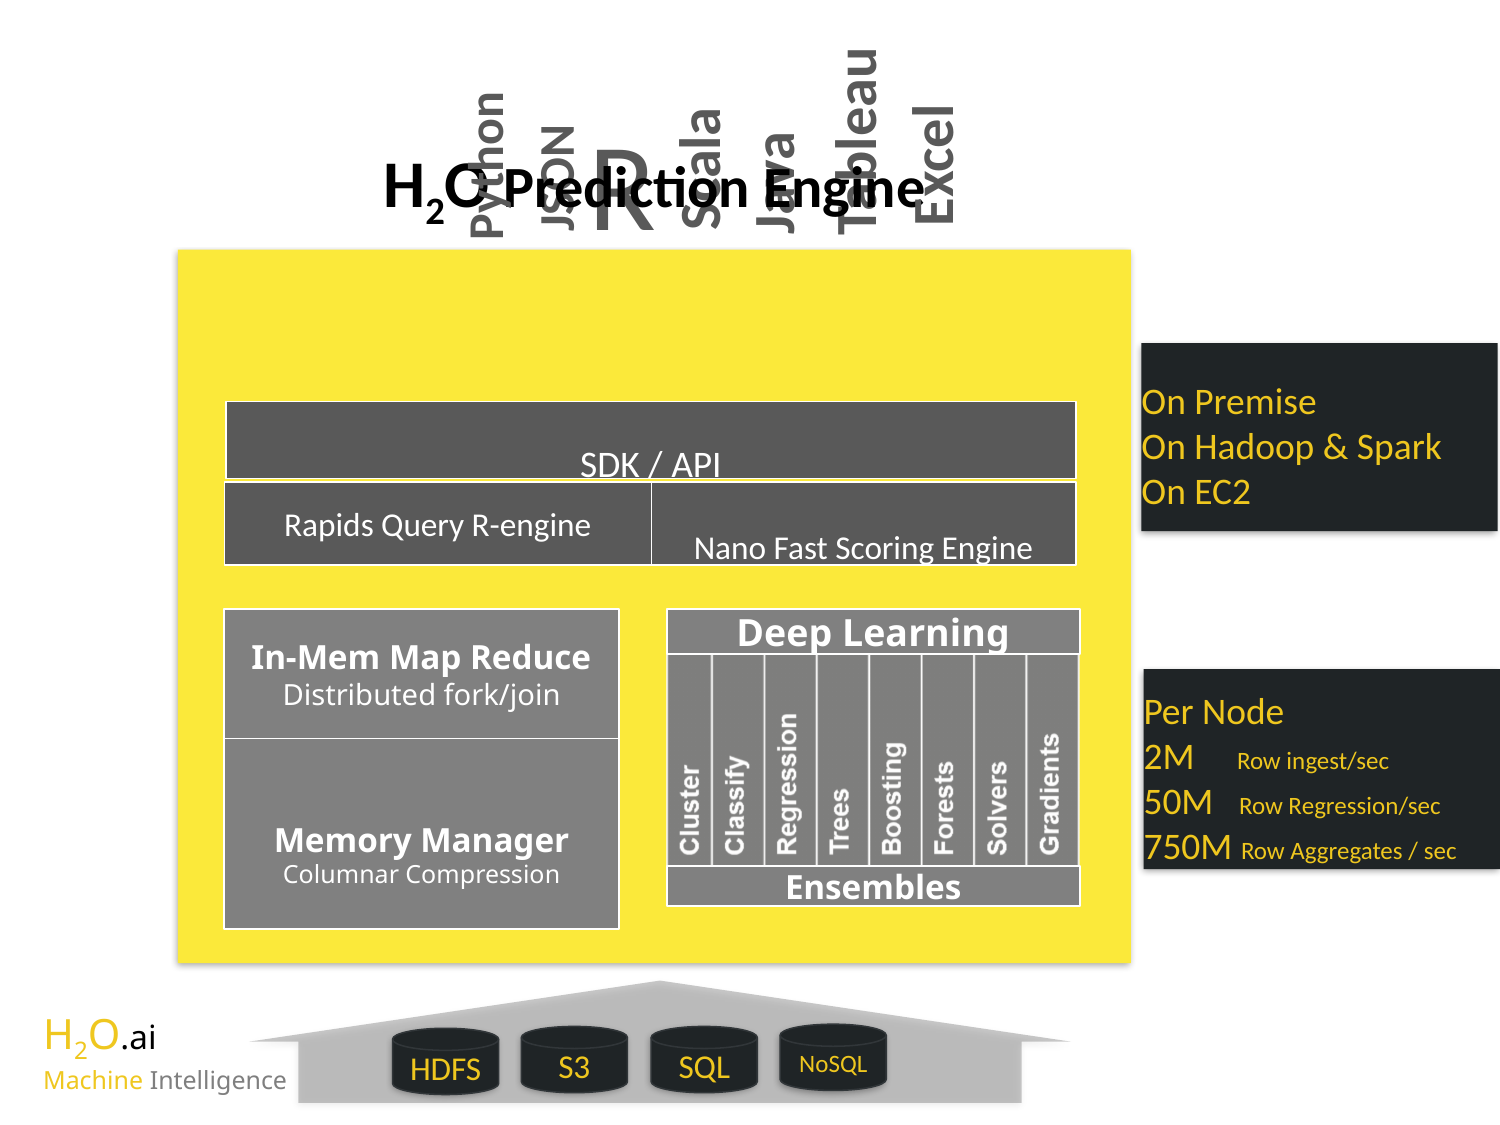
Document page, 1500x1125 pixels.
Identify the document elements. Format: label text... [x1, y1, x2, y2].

text_box H2O.ai Machine Intelligence [43, 977, 1234, 1125]
text_box Tableau [811, 39, 896, 64]
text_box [1141, 312, 1498, 562]
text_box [177, 66, 1132, 1104]
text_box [1143, 622, 1500, 916]
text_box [666, 608, 1081, 962]
